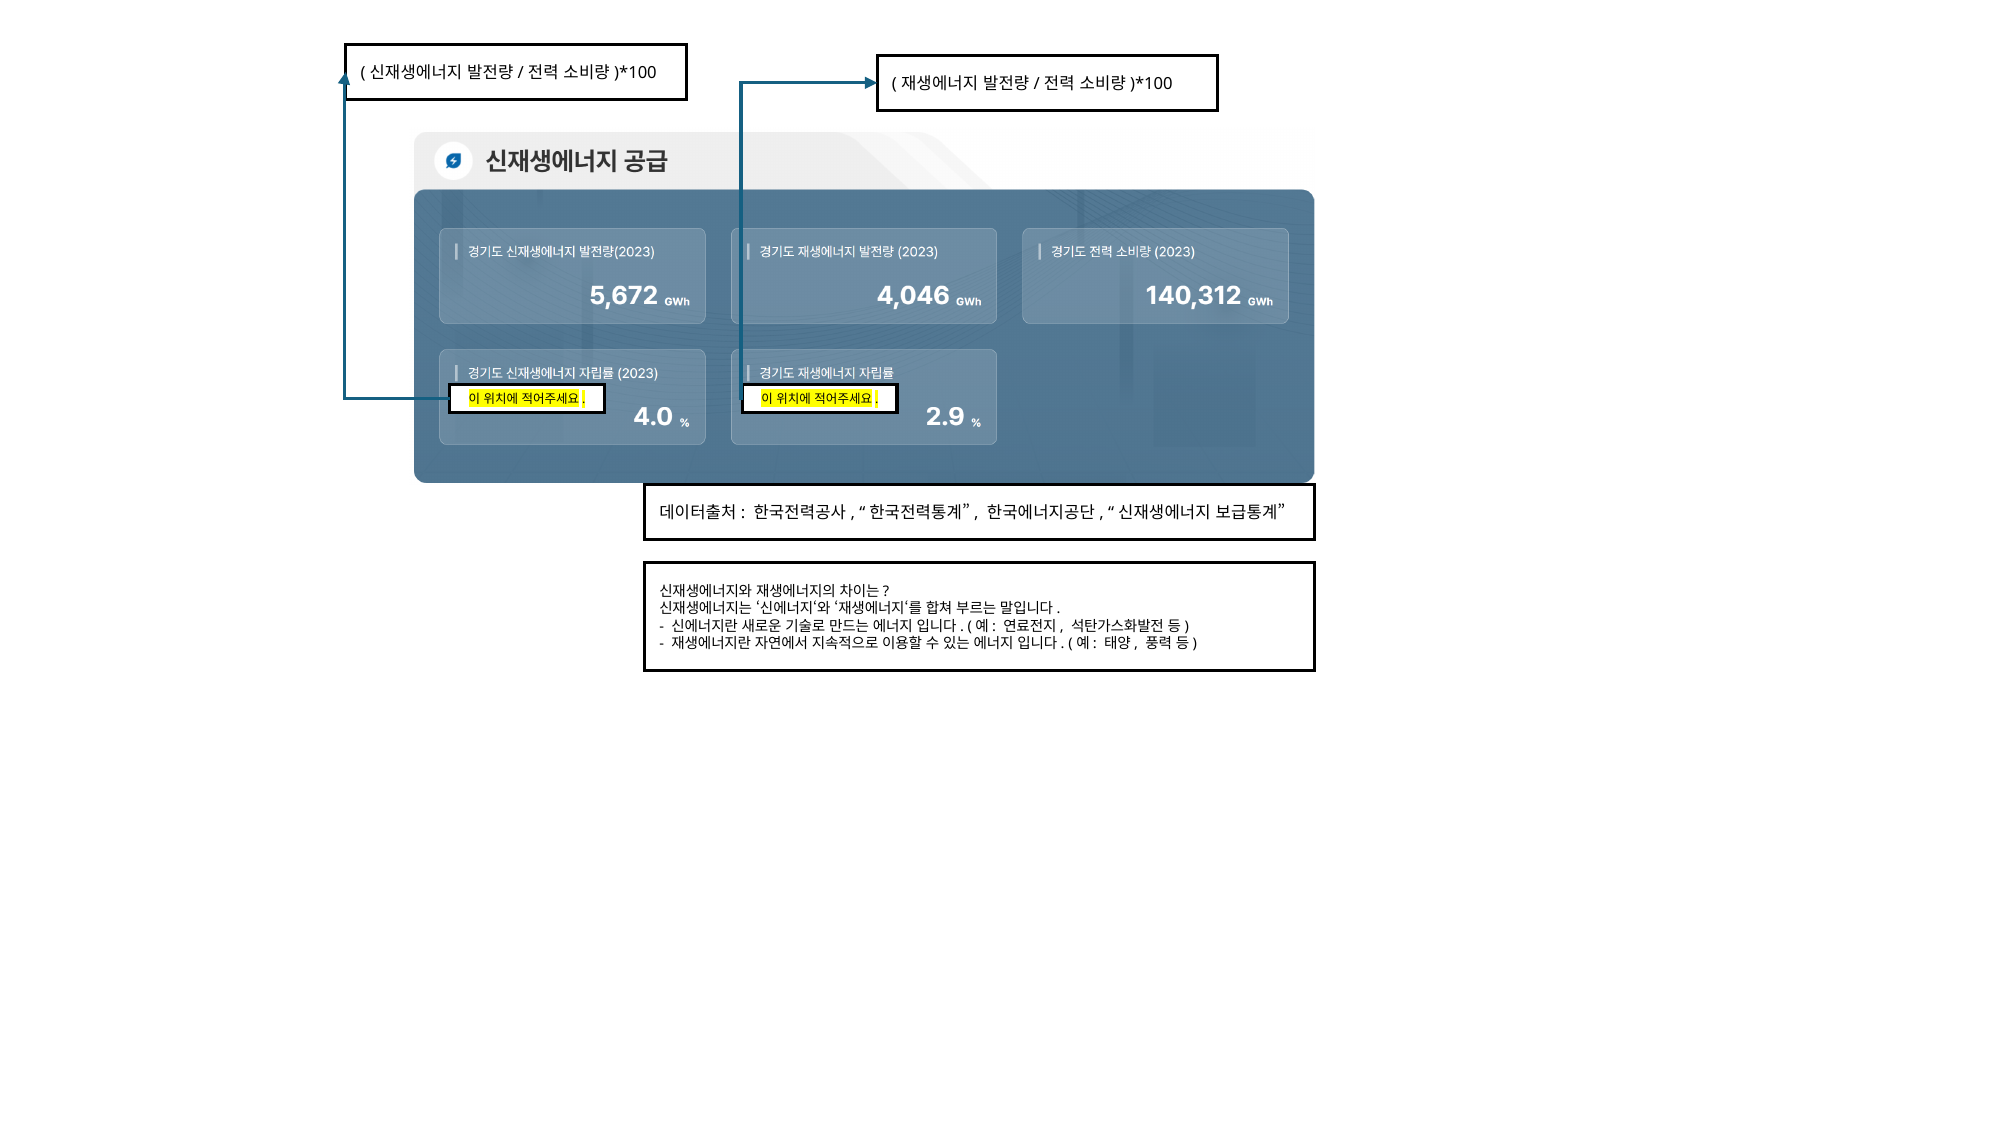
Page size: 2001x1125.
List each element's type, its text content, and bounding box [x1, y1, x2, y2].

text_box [742, 82, 878, 400]
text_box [345, 71, 451, 400]
text_box 신재생에너지와 재생에너지의 차이는? 신재생에너지는 ‘신에너지‘와 ‘재생에너지‘를 합쳐 부르는 말입니다. - 신에너지란 새로운 기술로 만드는 에너지 입니다. (예: 연료전지, 석탄가스화발전 등) - 재생에너지란 자연에서 지속적으로 이용할 수 있는 에너지 입니다. (예: 태양, 풍력 등) [643, 561, 1316, 672]
picture [408, 126, 1315, 485]
text_box (신재생에너지 발전량/전력 소비량)*100 [344, 43, 688, 101]
text_box 데이터출처: 한국전력공사, “한국전력통계”, 한국에너지공단, “신재생에너지 보급통계” [643, 483, 1316, 541]
text_box (재생에너지 발전량/전력 소비량)*100 [876, 54, 1219, 112]
